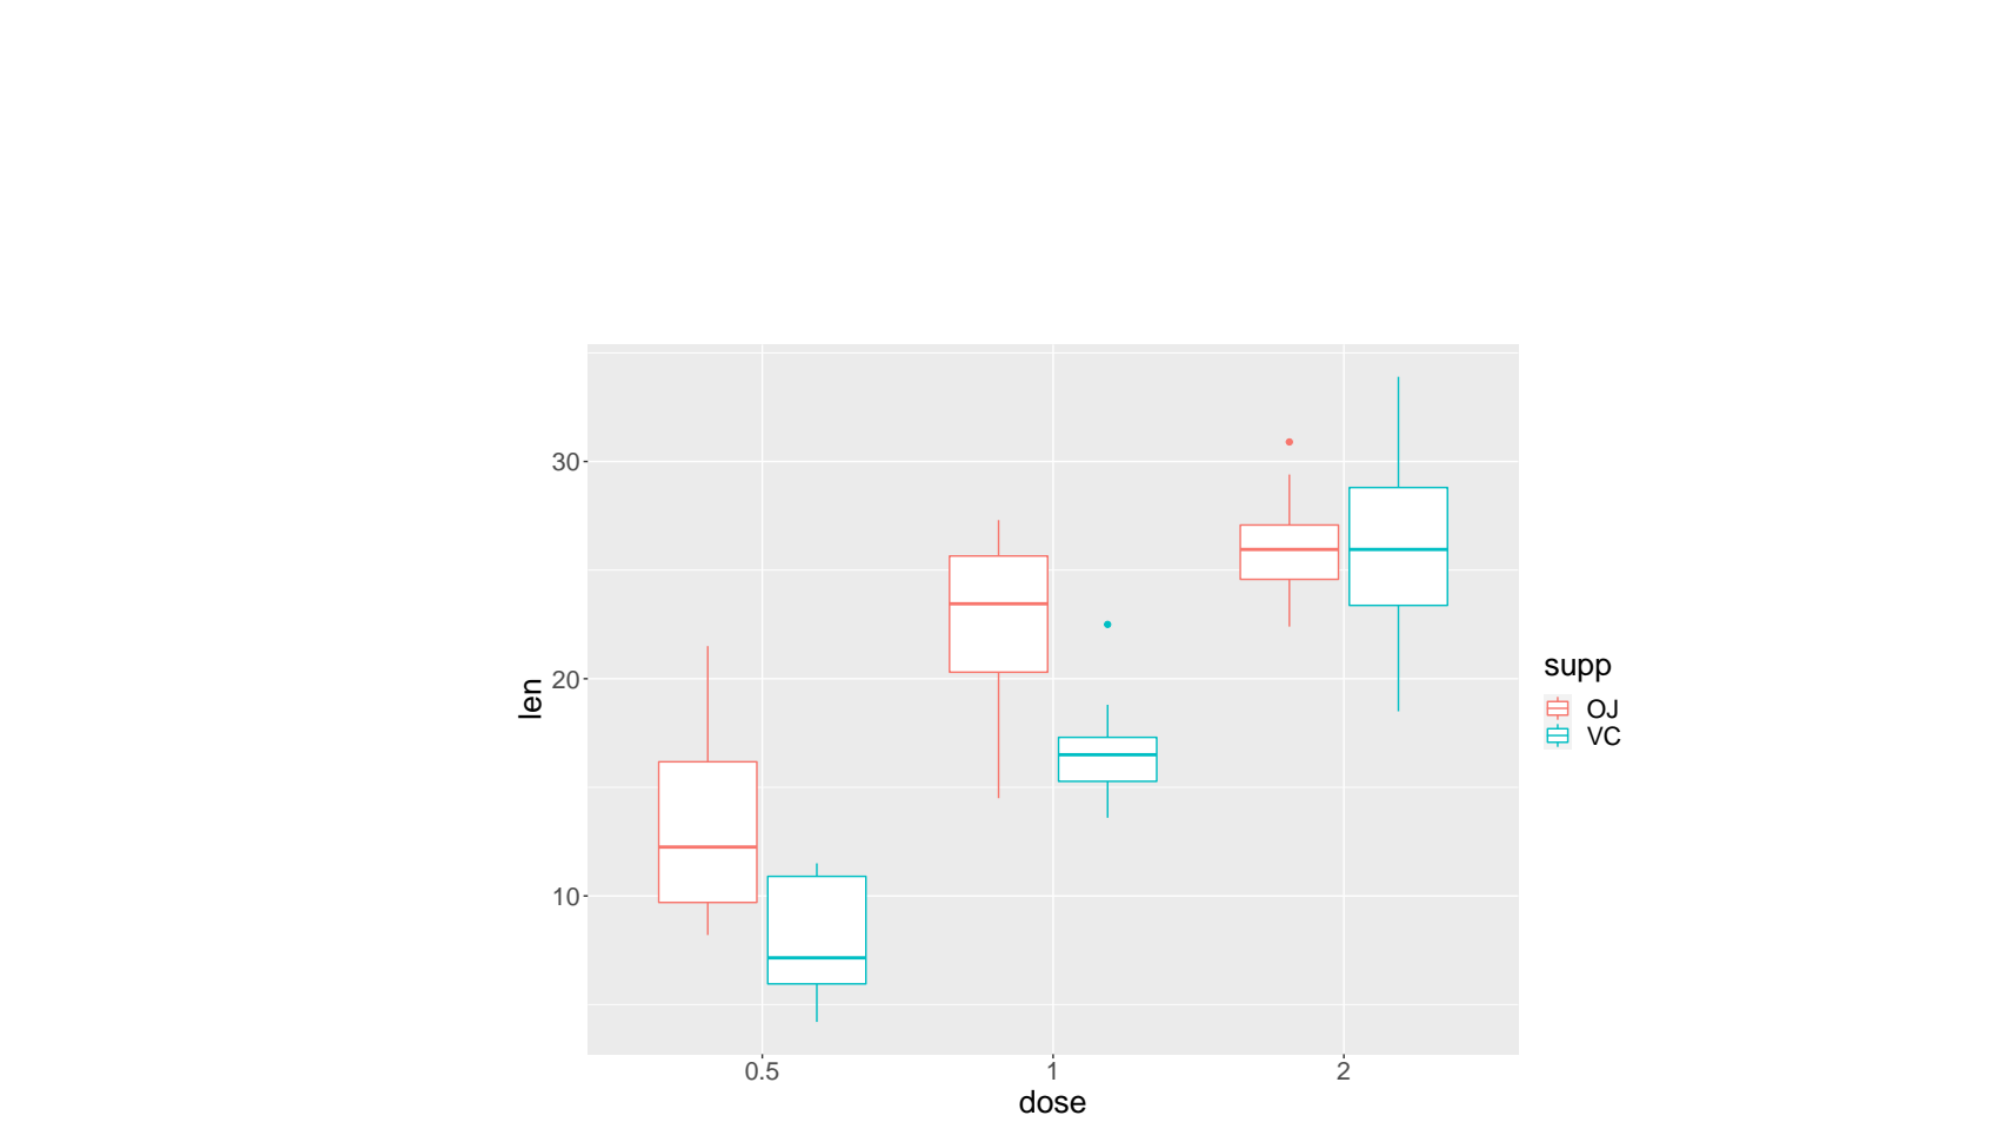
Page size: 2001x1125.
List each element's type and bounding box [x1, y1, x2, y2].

picture [510, 336, 1637, 1125]
